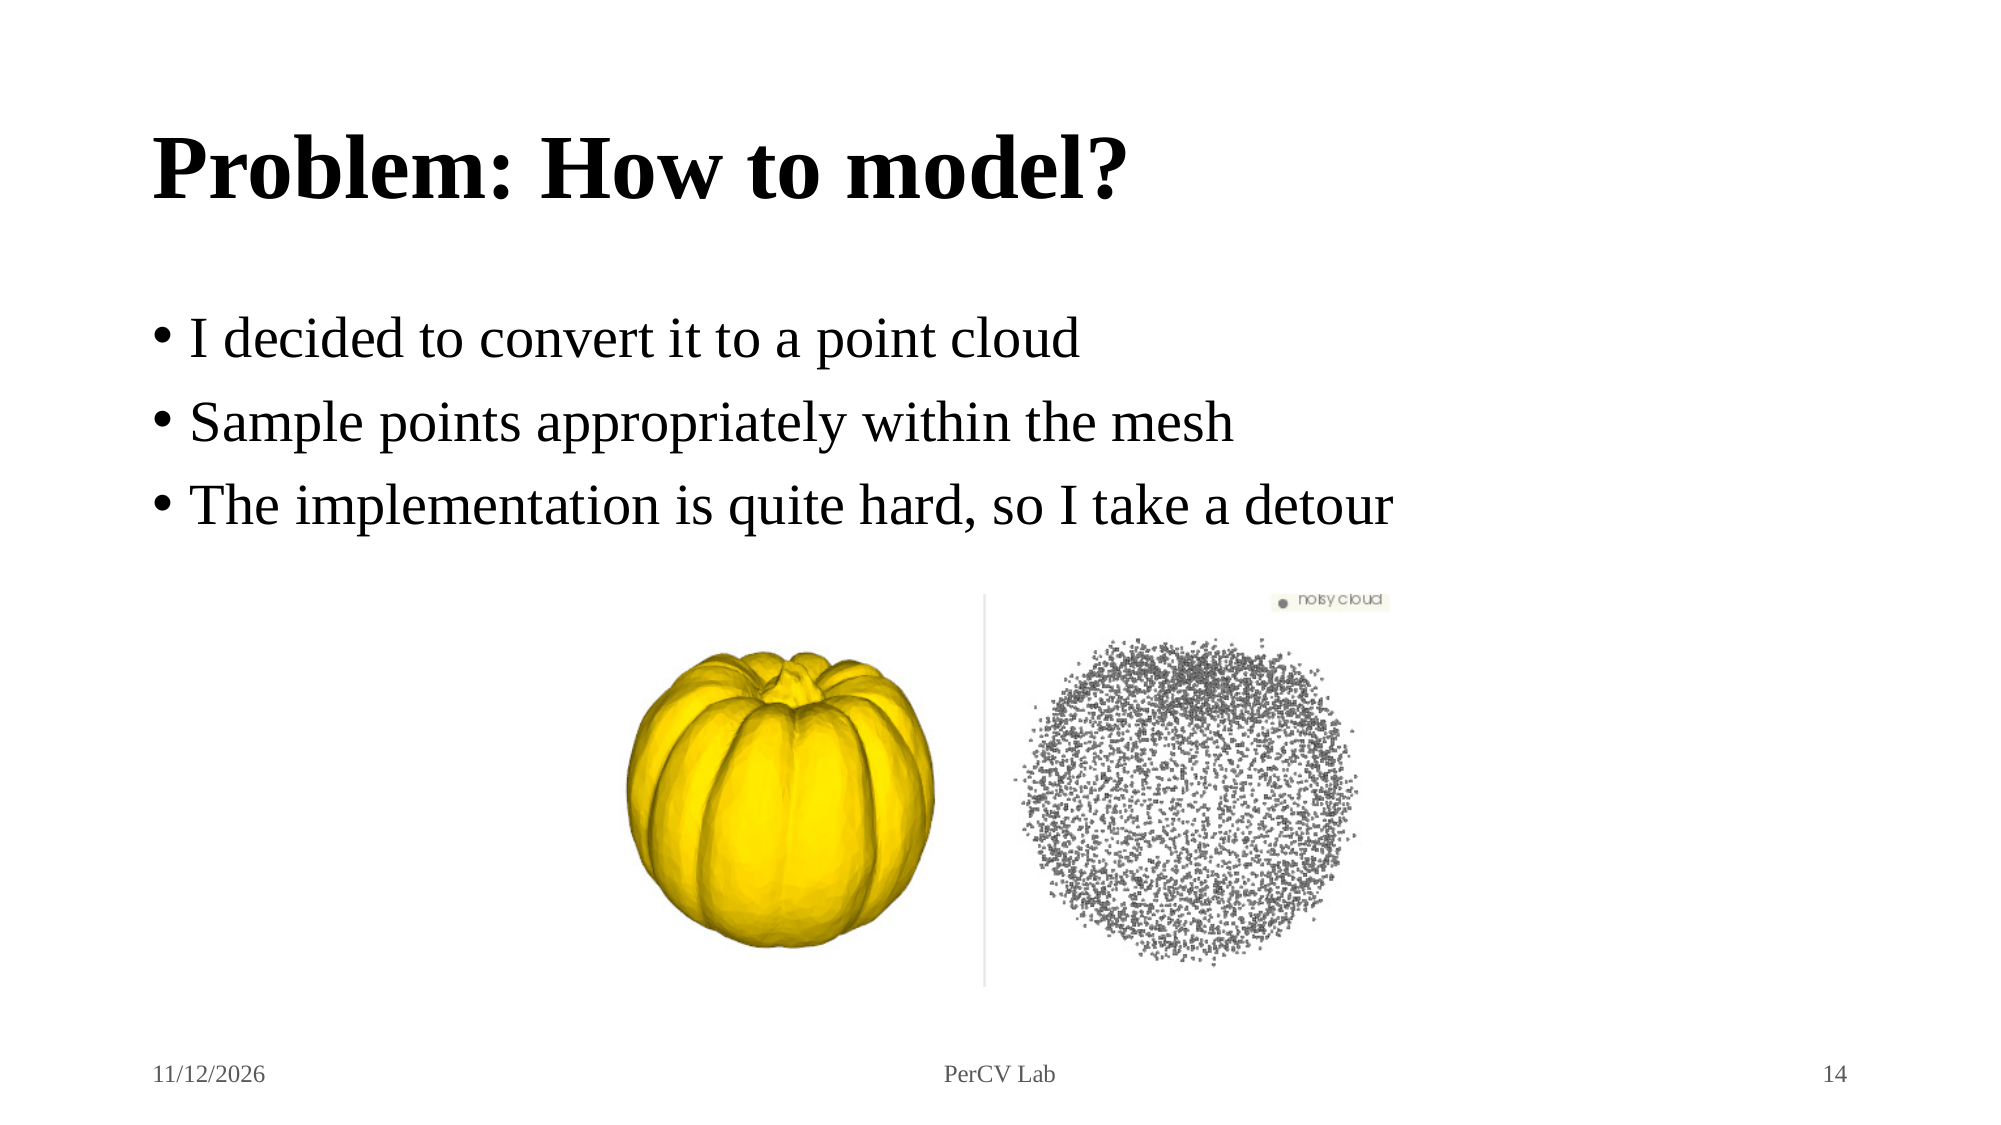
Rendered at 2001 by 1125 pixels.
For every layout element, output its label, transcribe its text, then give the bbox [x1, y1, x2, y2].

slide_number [137, 1042, 588, 1103]
list I decided to convert it to a point cloud Sample points appropriately within the mesh The implementation is quite hard, so I take a detour [137, 299, 1863, 1014]
footer PerCV Lab [662, 1042, 1338, 1103]
slide_number 14 [1412, 1042, 1863, 1103]
picture [610, 594, 1390, 987]
title Problem: How to model? [137, 59, 1863, 278]
